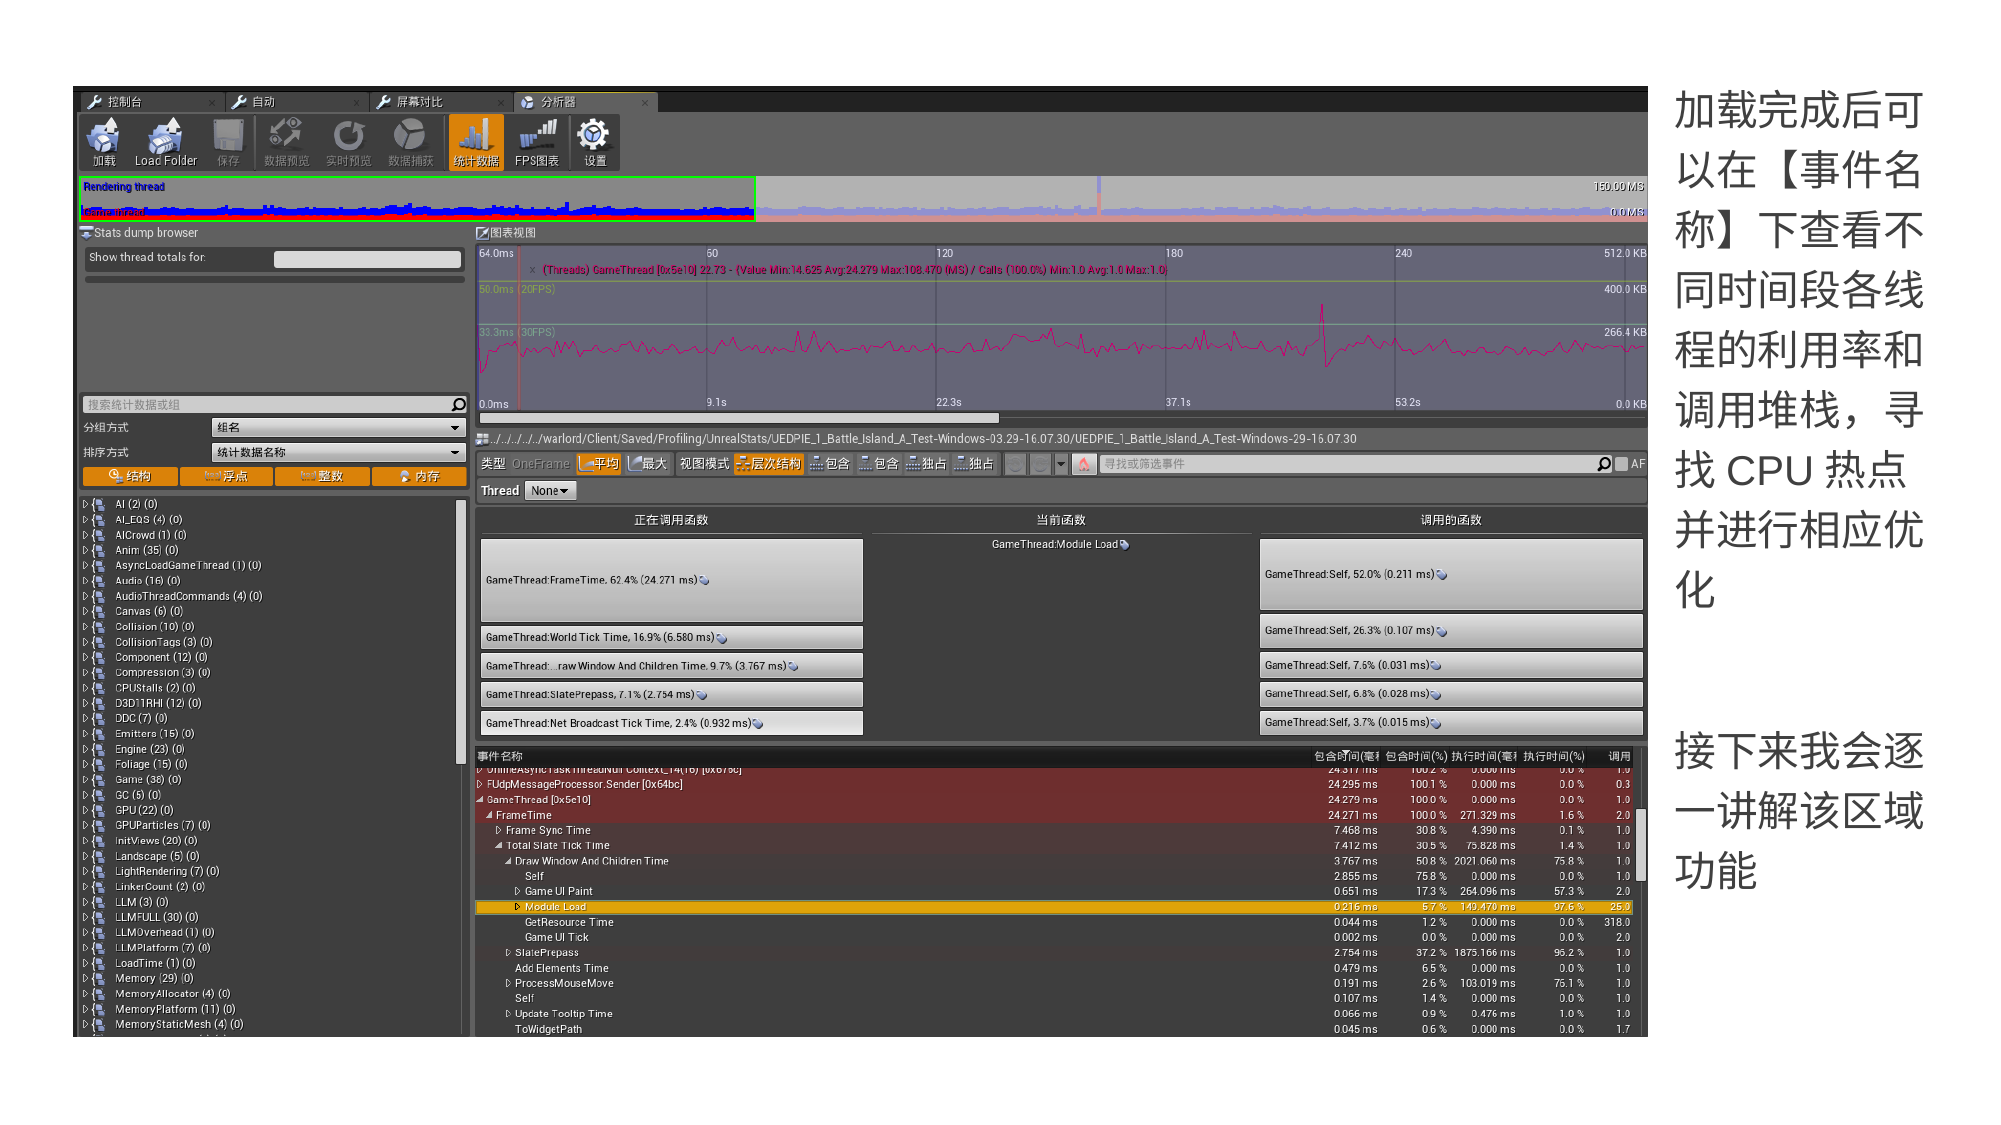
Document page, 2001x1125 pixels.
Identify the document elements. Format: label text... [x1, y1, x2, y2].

picture [73, 86, 1648, 1038]
list 加载完成后可以在【事件名称】下查看不同时间段各线程的利用率和调用堆栈，寻找CPU热点并进行相应优化 接下来我会逐一讲解该区域功能 [1659, 66, 1951, 1017]
